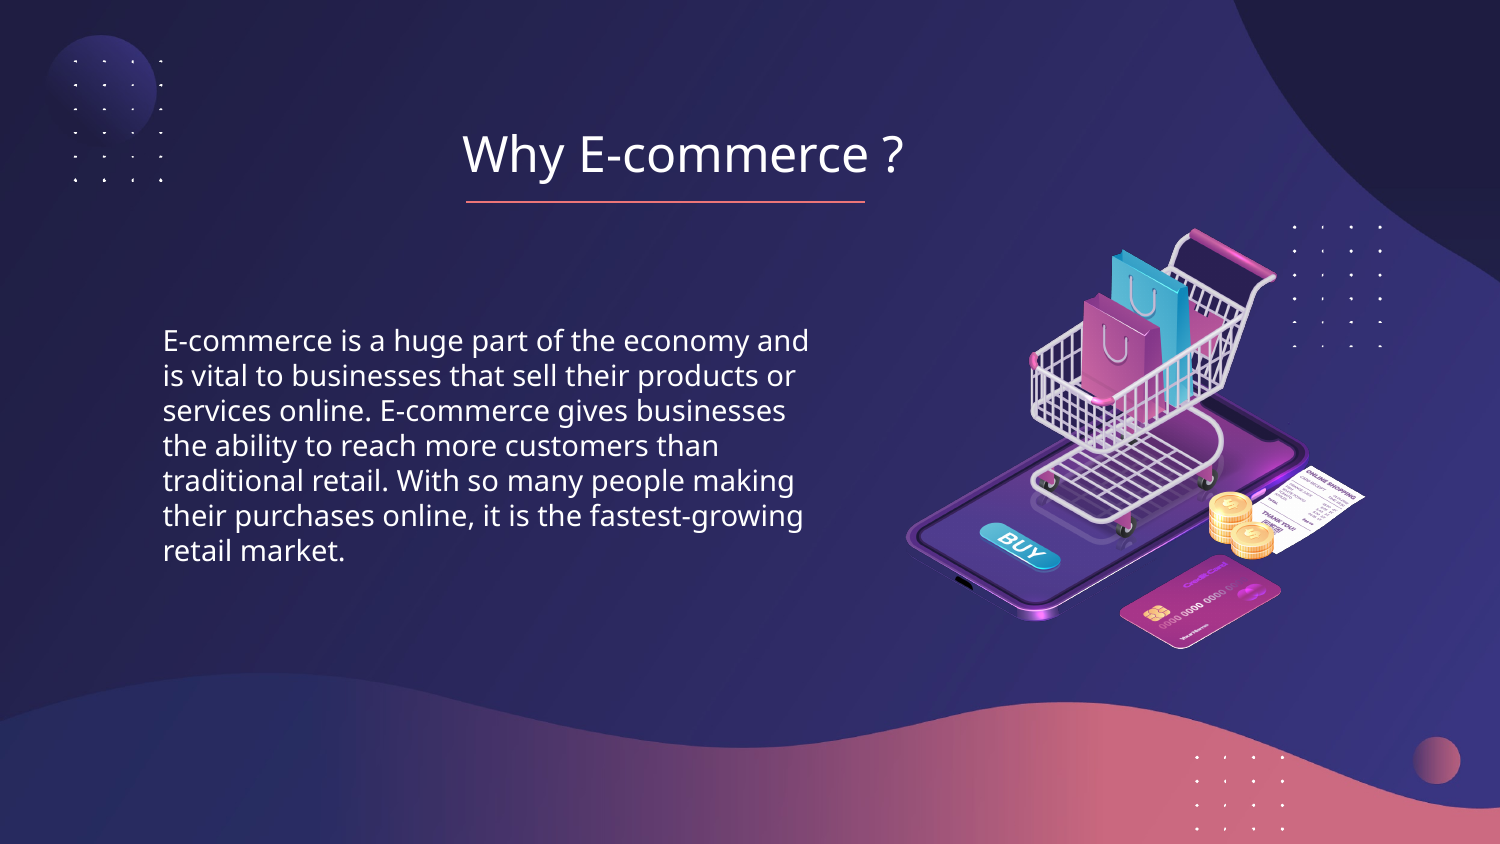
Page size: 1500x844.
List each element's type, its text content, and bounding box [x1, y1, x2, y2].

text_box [1292, 225, 1383, 348]
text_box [73, 60, 163, 183]
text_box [1194, 755, 1285, 844]
text_box E-commerce is a huge part of the economy and is vital to businesses that sell their products or services online. E-commerce gives businesses the ability to reach more customers than traditional retail. With so many people making their purchases online, it is the fastest-growing retail market. [147, 315, 809, 575]
picture [0, 0, 1500, 844]
text_box Why E-commerce ? [447, 114, 944, 190]
